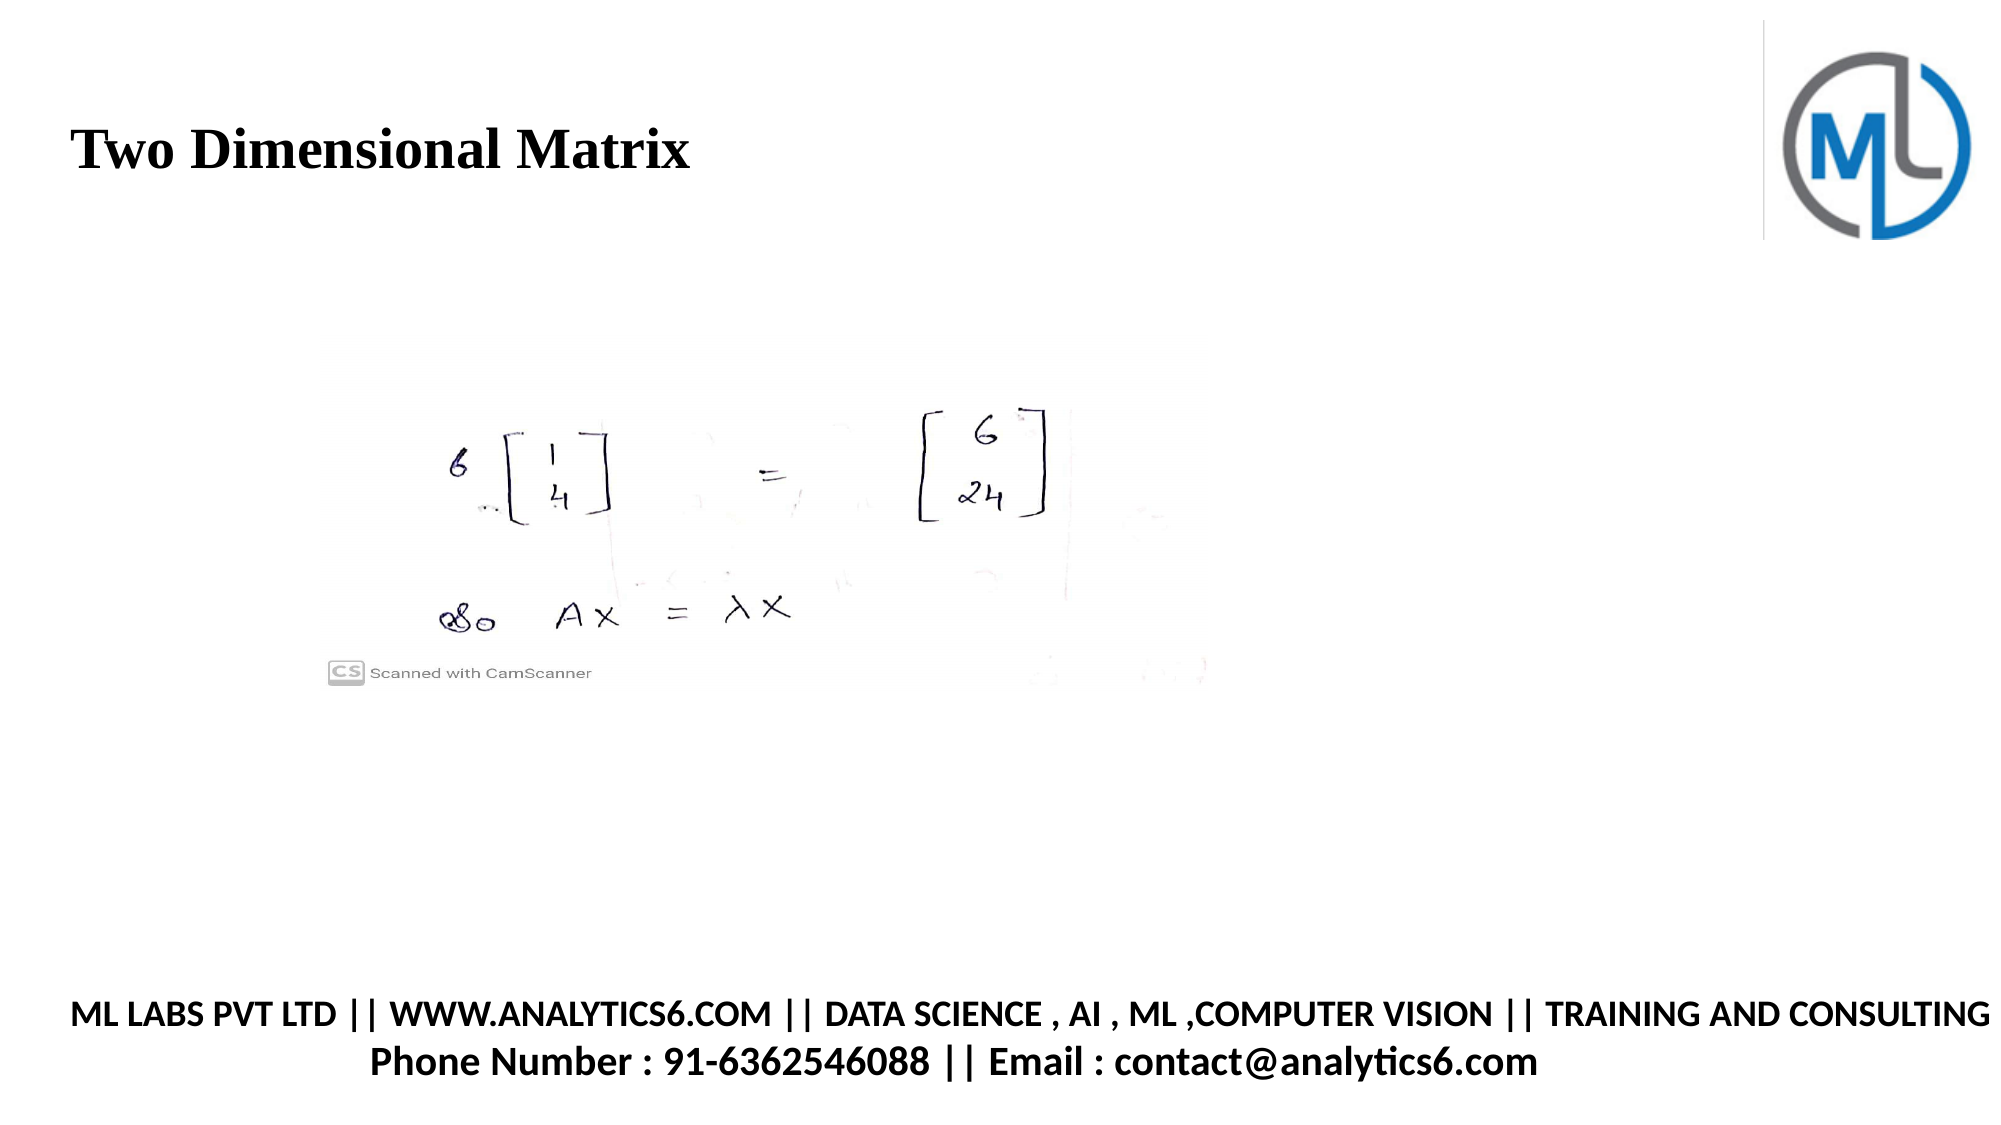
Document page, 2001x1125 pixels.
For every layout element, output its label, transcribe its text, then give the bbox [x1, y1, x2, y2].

title Two Dimensional Matrix [55, 59, 1384, 240]
picture [320, 333, 1208, 691]
text_box ML LABS PVT LTD || WWW.ANALYTICS6.COM || DATA SCIENCE , AI , ML ,COMPUTER VISION || TRAINING AND CONSULTING Phone Number : 91-6362546088 || Email : contact@analytics6.com [55, 981, 2000, 1092]
picture [1761, 20, 1981, 240]
